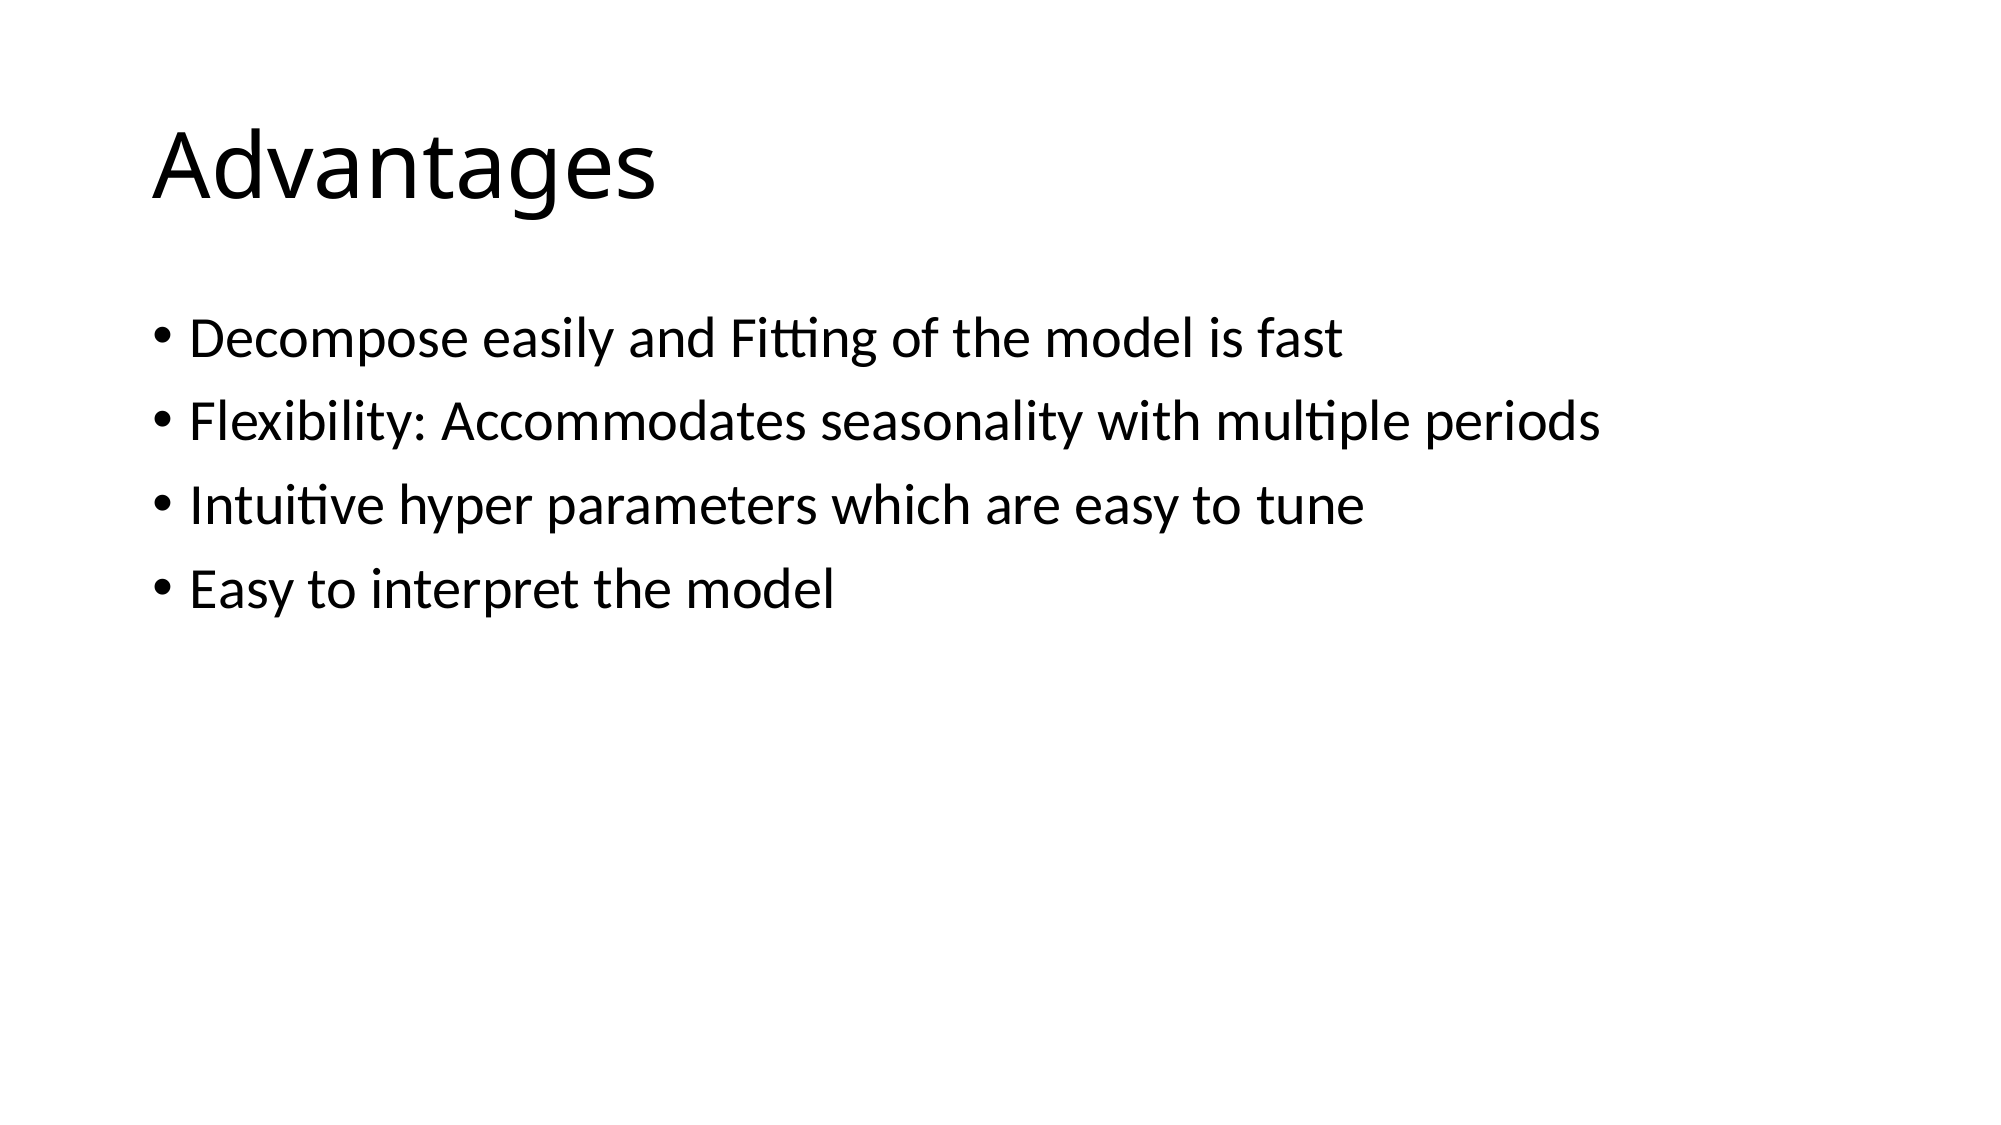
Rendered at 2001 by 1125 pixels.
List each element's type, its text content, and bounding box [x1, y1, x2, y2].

list Decompose easily and Fitting of the model is fast Flexibility: Accommodates seasonality with multiple periods Intuitive hyper parameters which are easy to tune Easy to interpret the model [137, 299, 1863, 1014]
title Advantages [137, 59, 1863, 278]
